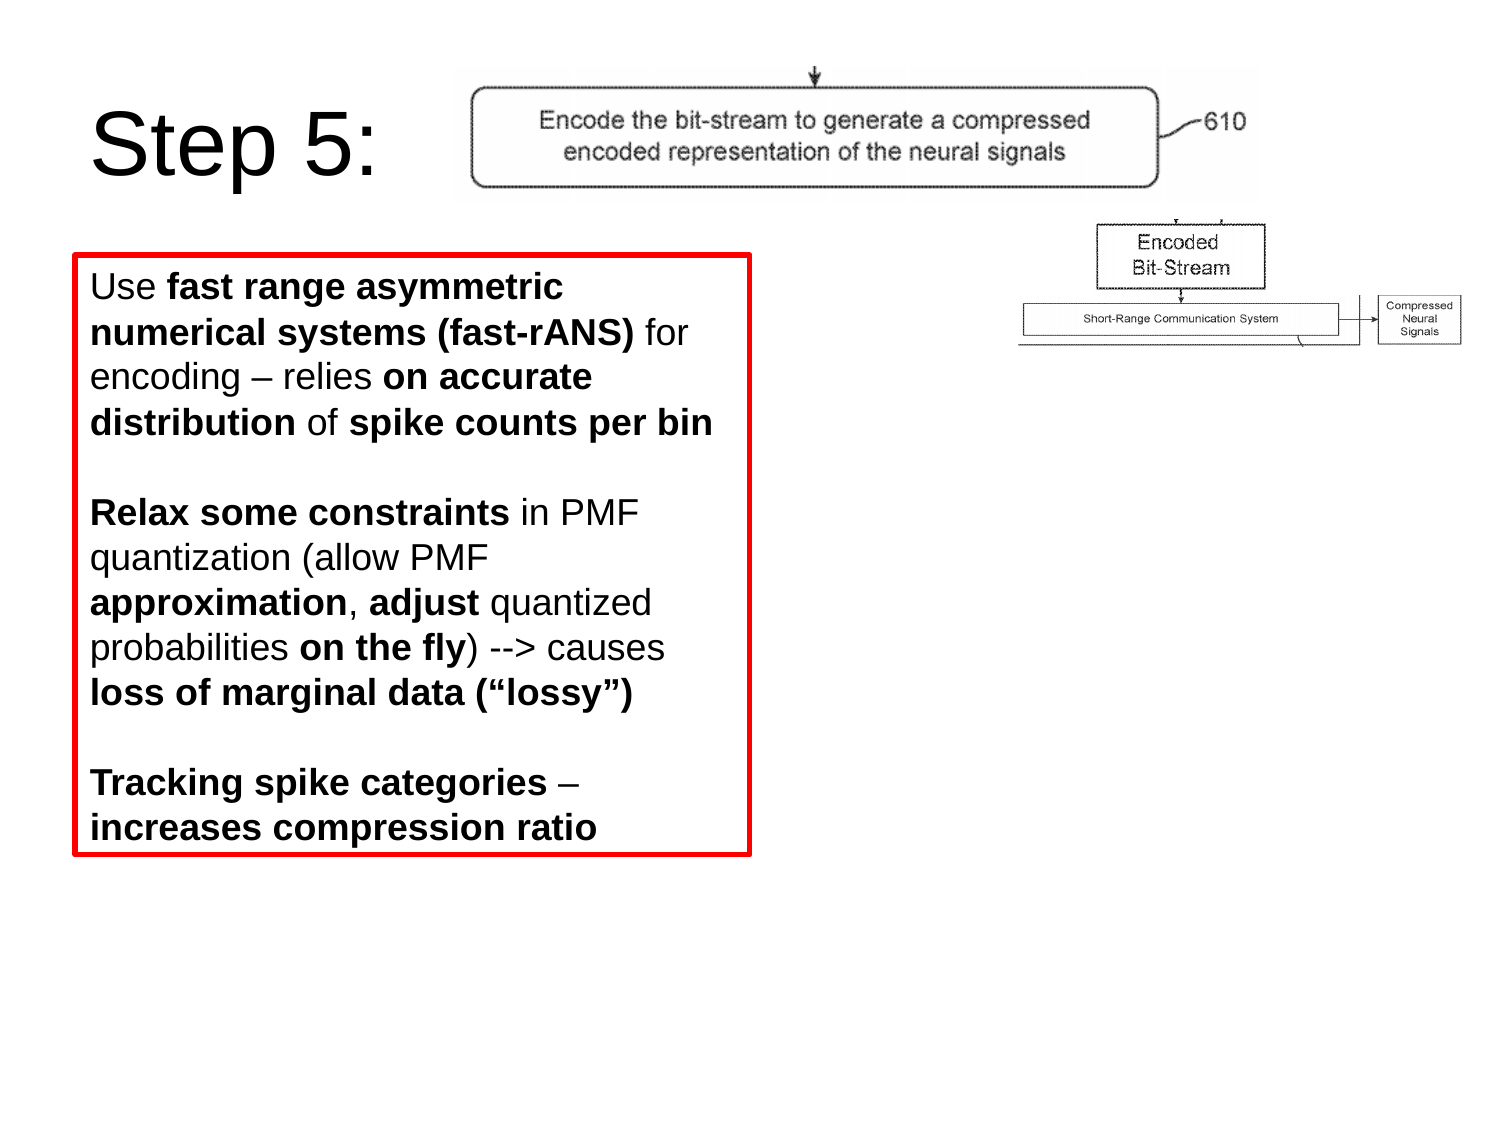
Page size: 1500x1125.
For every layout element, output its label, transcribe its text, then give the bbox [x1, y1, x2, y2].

title Step 5: [74, 44, 1426, 233]
picture [454, 66, 1260, 204]
text_box Use fast range asymmetric numerical systems (fast-rANS) for encoding – relies on accurate distribution of spike counts per bin Relax some constraints in PMF quantization (allow PMF approximation, adjust quantized probabilities on the fly) --> causes loss of marginal data (“lossy”) Tracking spike categories – increases compression ratio [74, 255, 750, 855]
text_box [1018, 219, 1463, 347]
